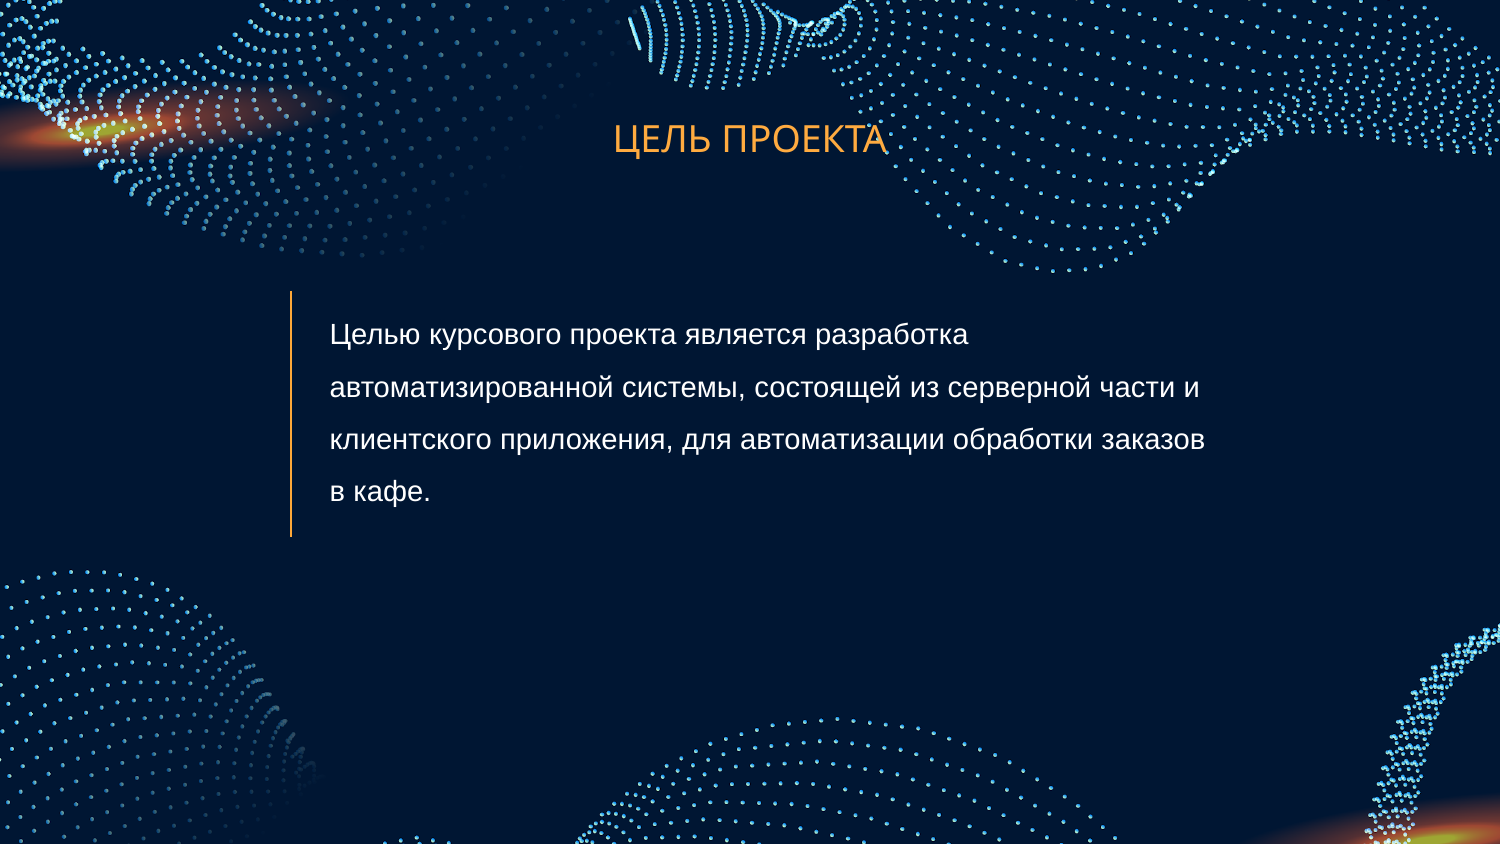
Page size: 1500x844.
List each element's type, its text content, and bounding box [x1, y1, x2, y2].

text_box Целью курсового проекта является разработка автоматизированной системы, состоящей из серверной части и клиентского приложения, для автоматизации обработки заказов в кафе. [314, 290, 1238, 550]
text_box ЦЕЛЬ ПРОЕКТА [568, 99, 932, 188]
picture [0, 0, 1500, 844]
